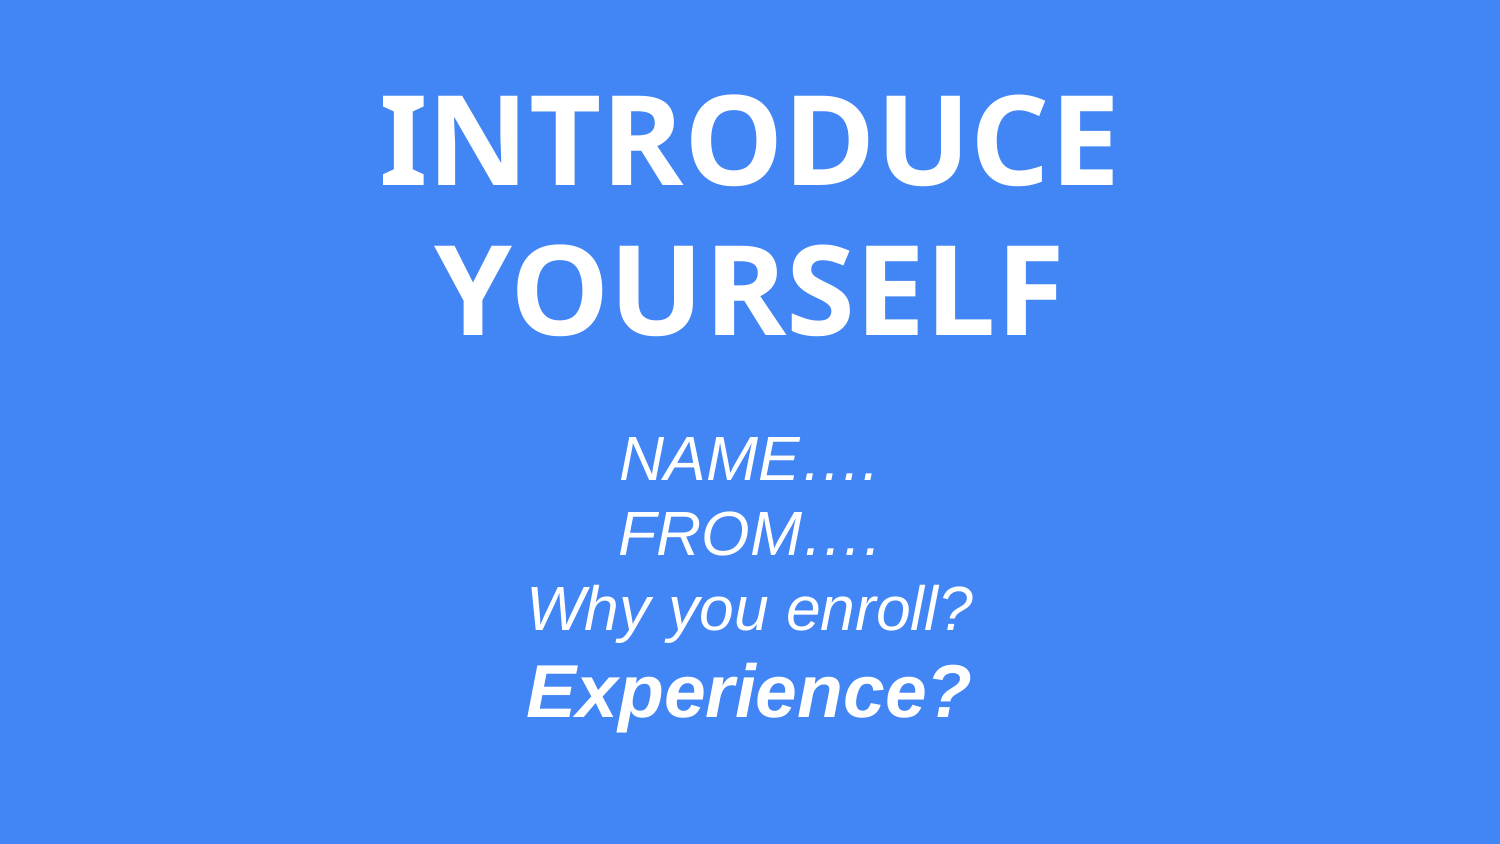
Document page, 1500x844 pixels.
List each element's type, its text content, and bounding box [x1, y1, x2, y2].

title INTRODUCE YOURSELF [75, 29, 1425, 391]
text_box NAME…. FROM…. Why you enroll? Experience? [476, 402, 1023, 693]
